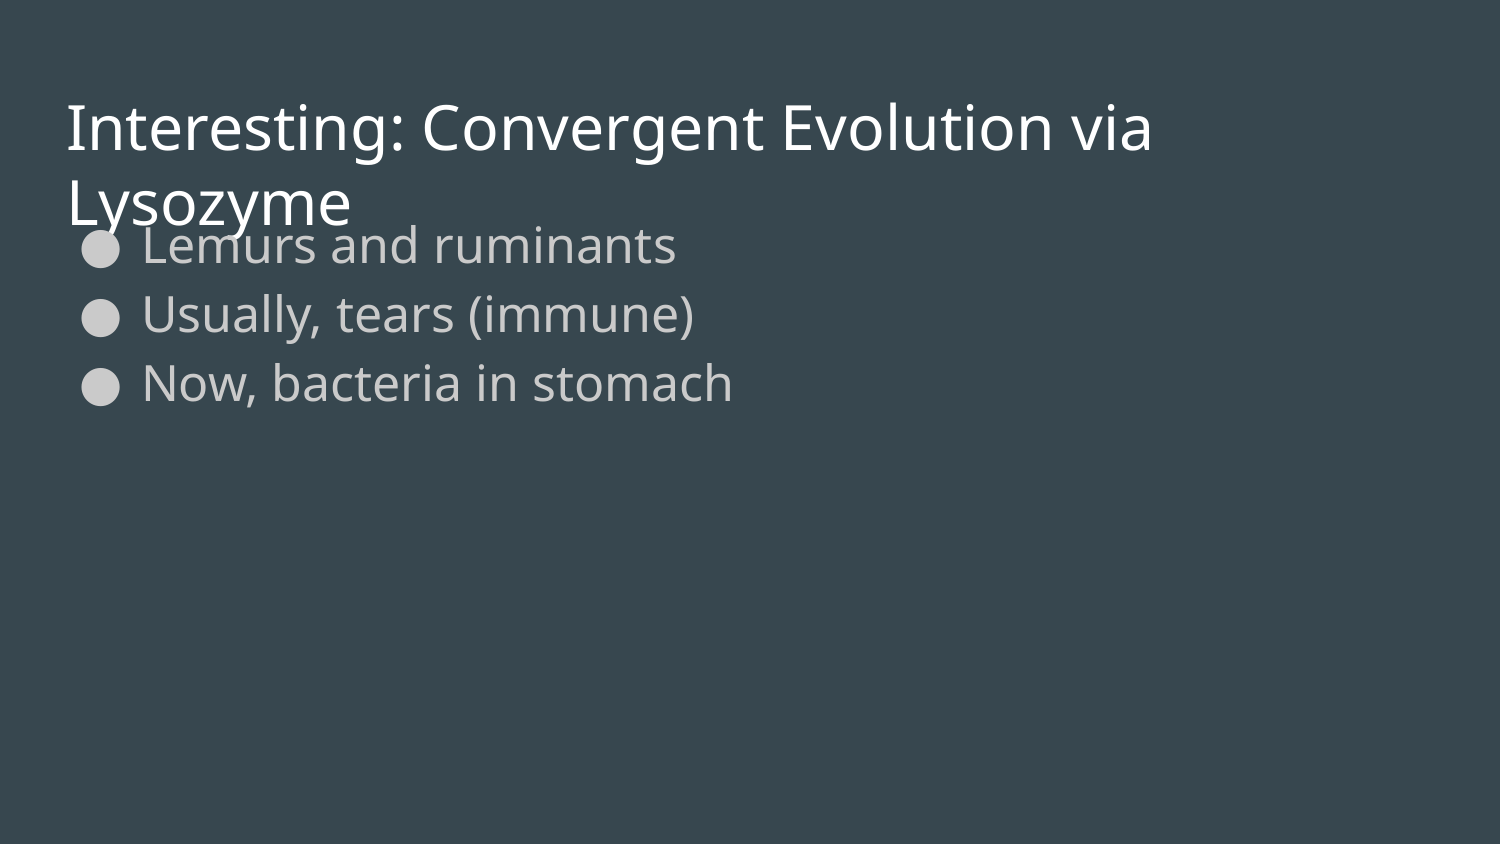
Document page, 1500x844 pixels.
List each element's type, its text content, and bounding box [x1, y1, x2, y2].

list Lemurs and ruminants Usually, tears (immune) Now, bacteria in stomach [51, 189, 1449, 750]
title Interesting: Convergent Evolution via Lysozyme [51, 72, 1449, 167]
